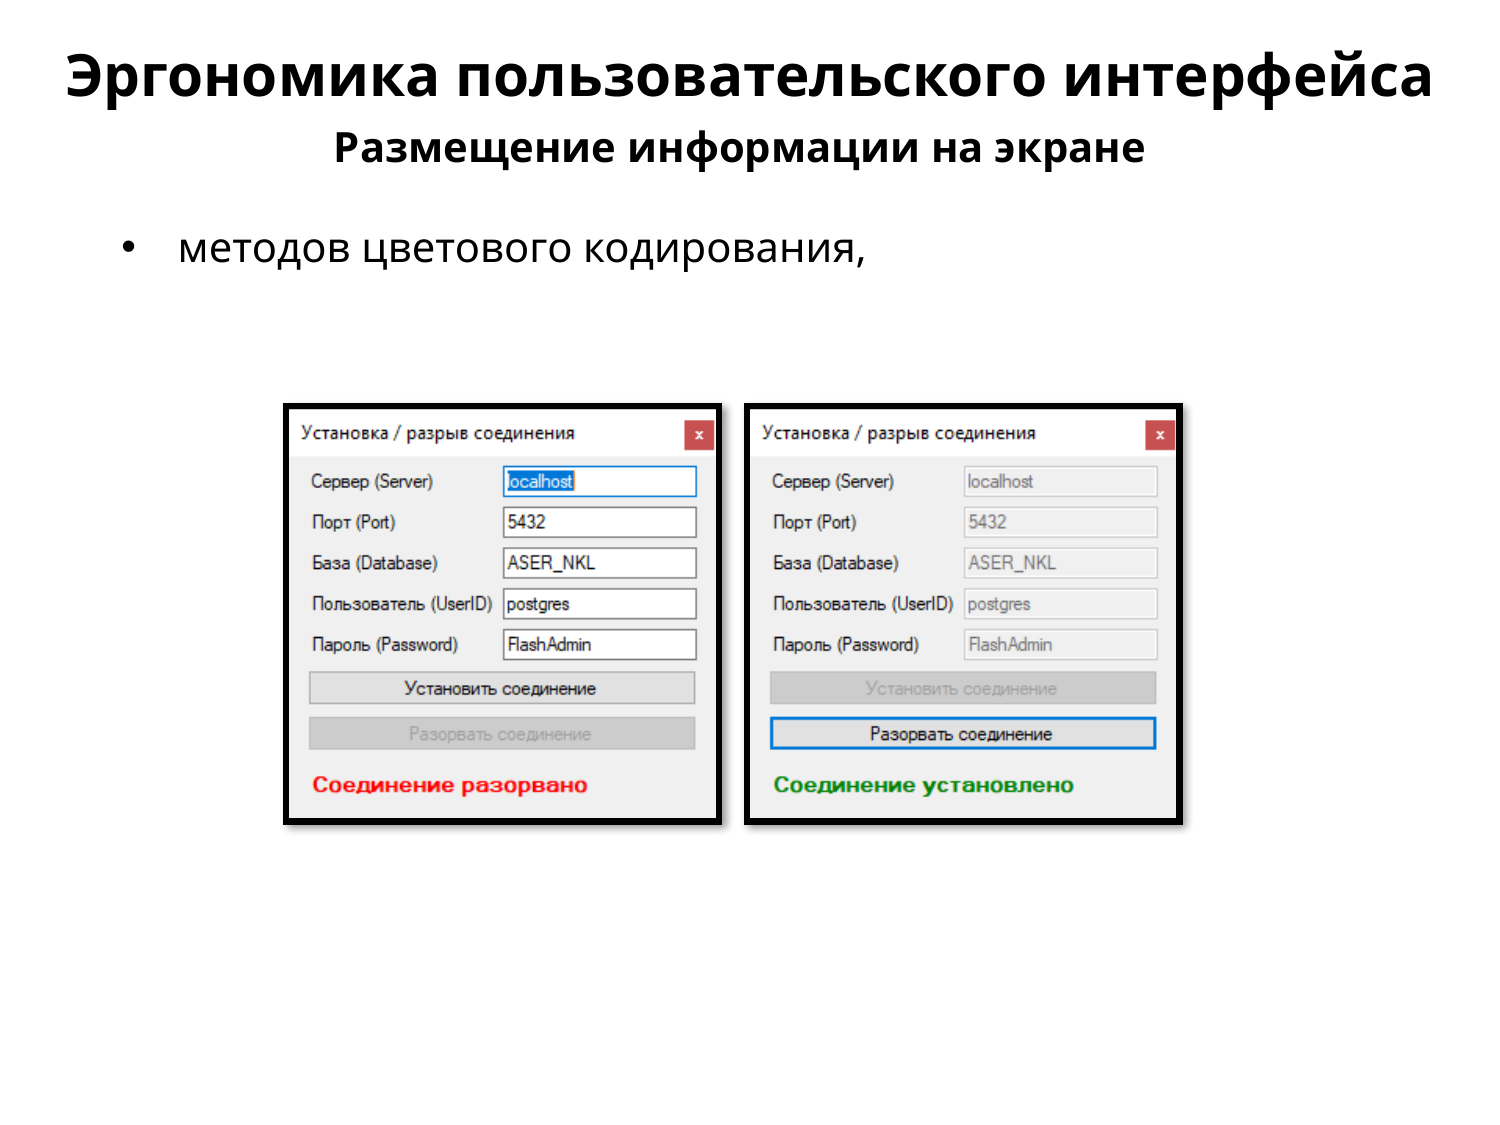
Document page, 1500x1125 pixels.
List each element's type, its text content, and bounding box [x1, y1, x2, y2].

picture [749, 408, 1177, 819]
text_box Эргономика пользовательского интерфейса [17, 30, 1483, 116]
text_box Размещение информации на экране методов цветового кодирования, [31, 113, 1450, 279]
picture [289, 408, 717, 819]
